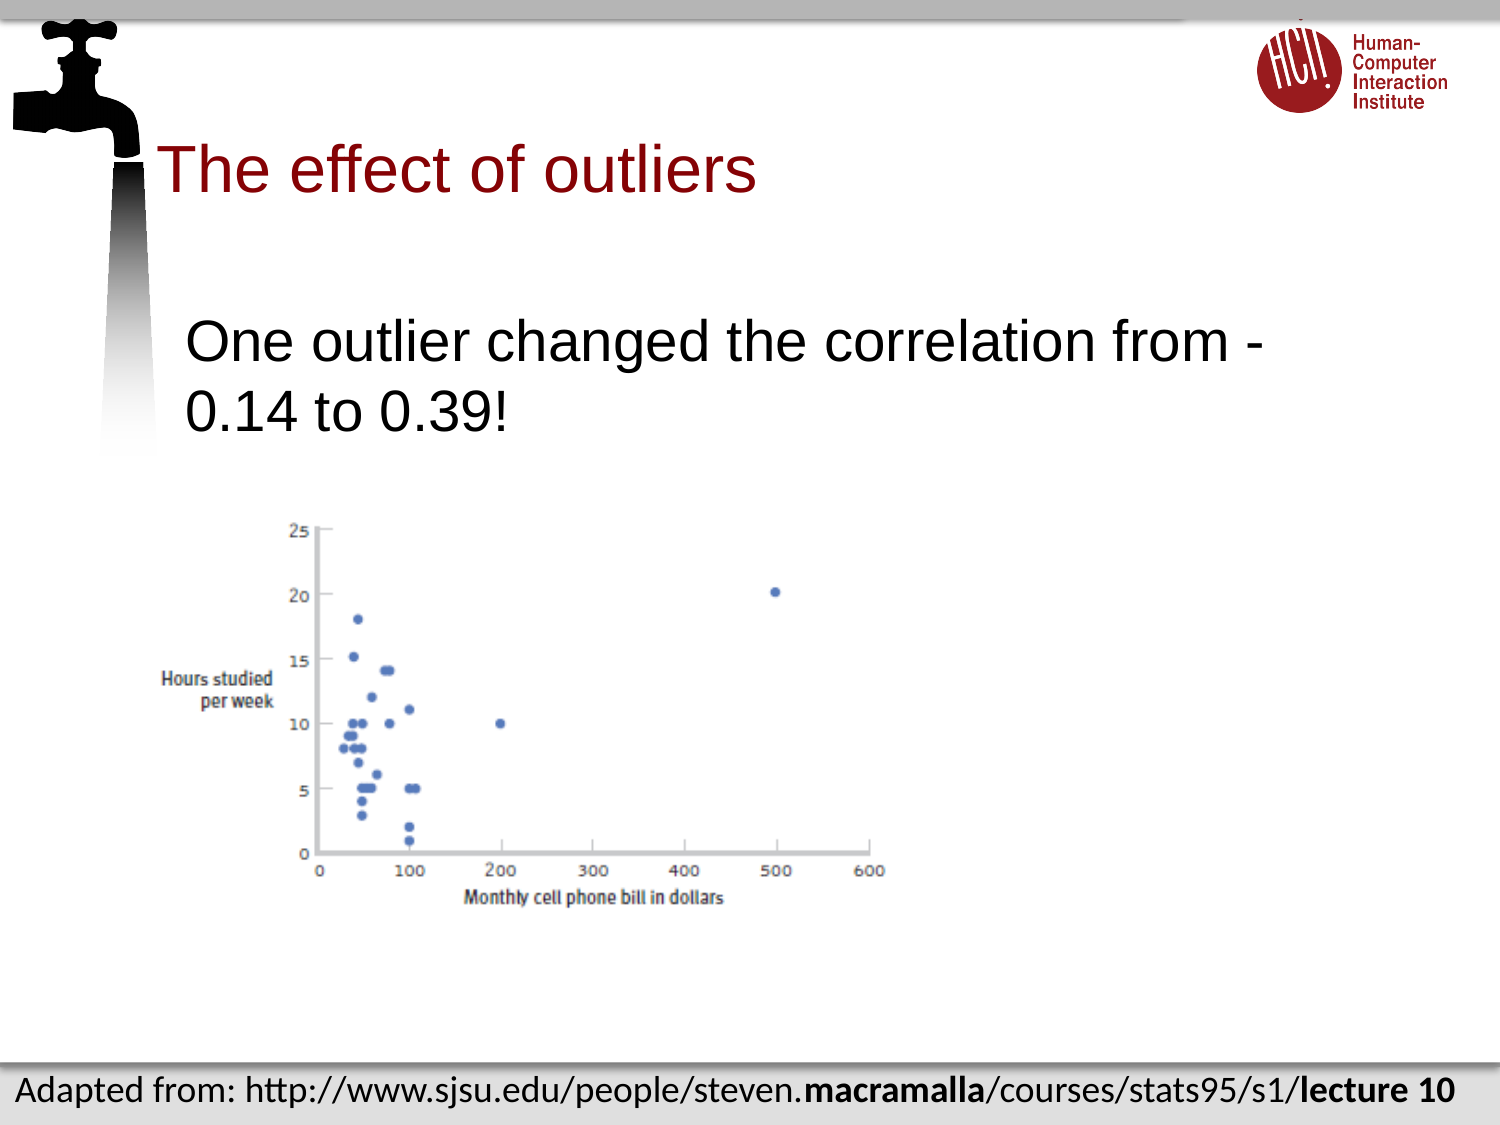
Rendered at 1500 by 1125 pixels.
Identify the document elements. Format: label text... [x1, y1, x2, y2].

list One outlier changed the correlation from -0.14 to 0.39! [185, 303, 1342, 1022]
picture [13, 20, 140, 158]
picture [1257, 20, 1447, 113]
picture [156, 497, 978, 936]
title The effect of outliers [156, 50, 1187, 214]
text_box Adapted from: http://www.sjsu.edu/people/steven.macramalla/courses/stats95/s1/lecture 10 [0, 1057, 1500, 1118]
